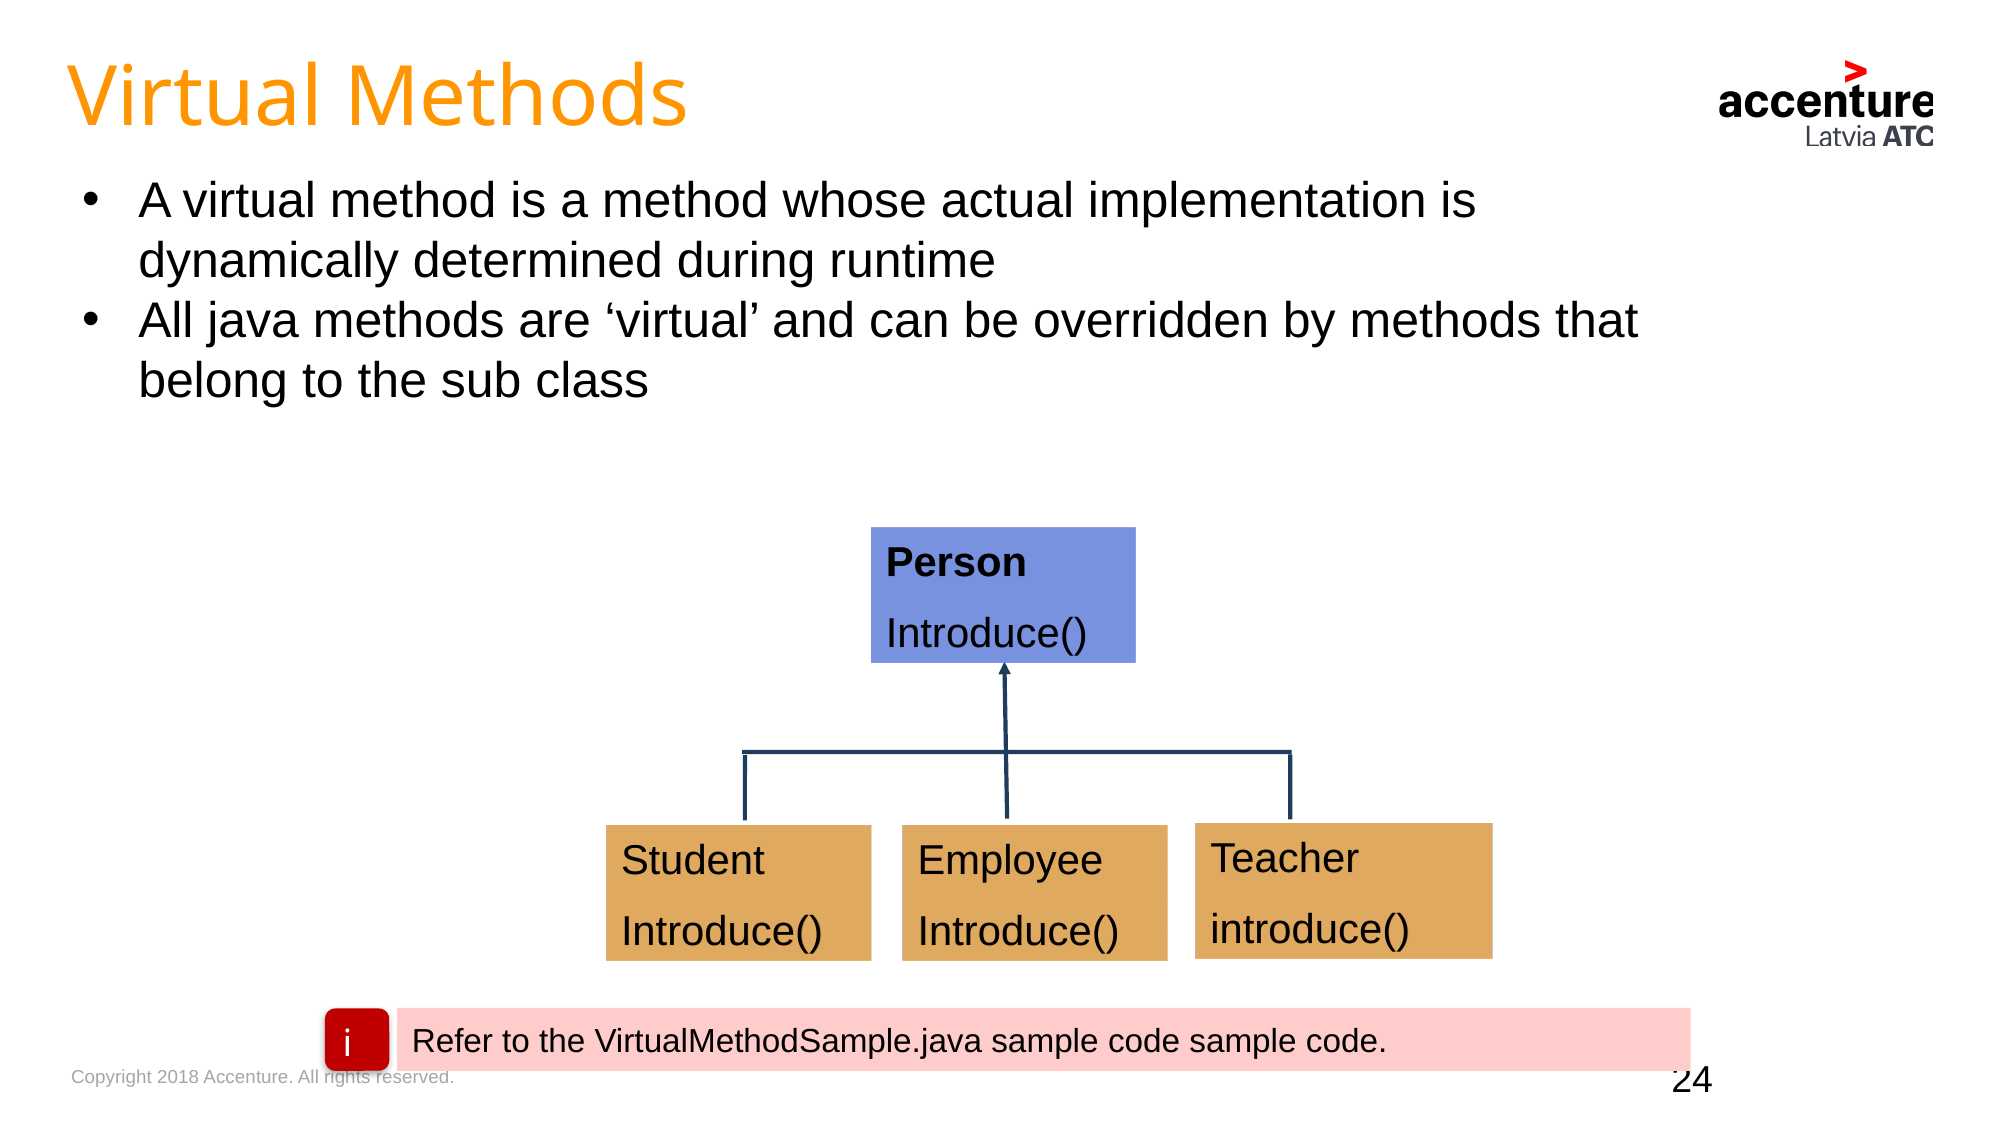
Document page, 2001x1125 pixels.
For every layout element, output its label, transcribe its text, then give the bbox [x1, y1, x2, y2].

list A virtual method is a method whose actual implementation is dynamically determined during runtime All java methods are ‘virtual’ and can be overridden by methods that belong to the sub class [67, 160, 1691, 993]
text_box Refer to the VirtualMethodSample.java sample code sample code. [397, 1007, 1691, 1071]
text_box Student Introduce() [606, 825, 872, 961]
text_box Employee Introduce() [902, 825, 1168, 961]
title Virtual Methods [67, 61, 1316, 160]
text_box Teacher introduce() [1195, 823, 1493, 959]
text_box 24 [1449, 1062, 1728, 1107]
text_box i [324, 1008, 390, 1071]
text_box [742, 661, 1292, 821]
text_box Person Introduce() [871, 527, 1136, 661]
